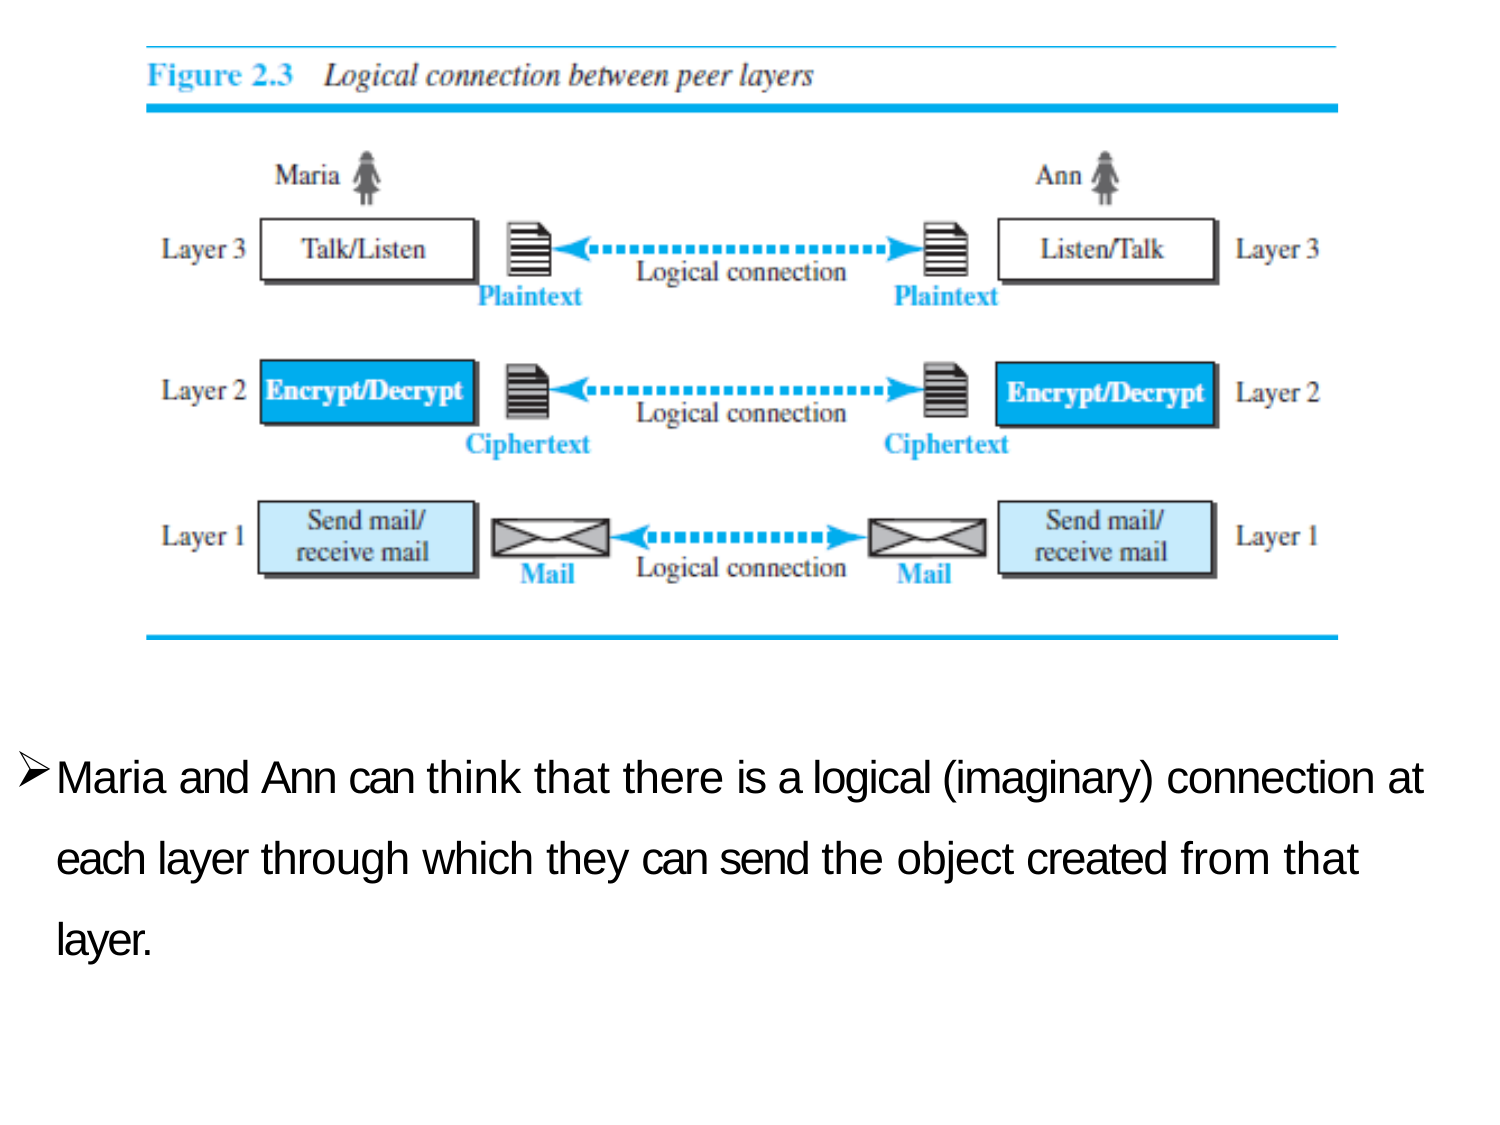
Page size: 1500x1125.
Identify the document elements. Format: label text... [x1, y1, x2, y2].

text_box [146, 46, 1339, 640]
text_box Maria and Ann can think that there is a logical (imaginary) connection at each layer through which they can send the object created from that layer. [12, 719, 1452, 965]
